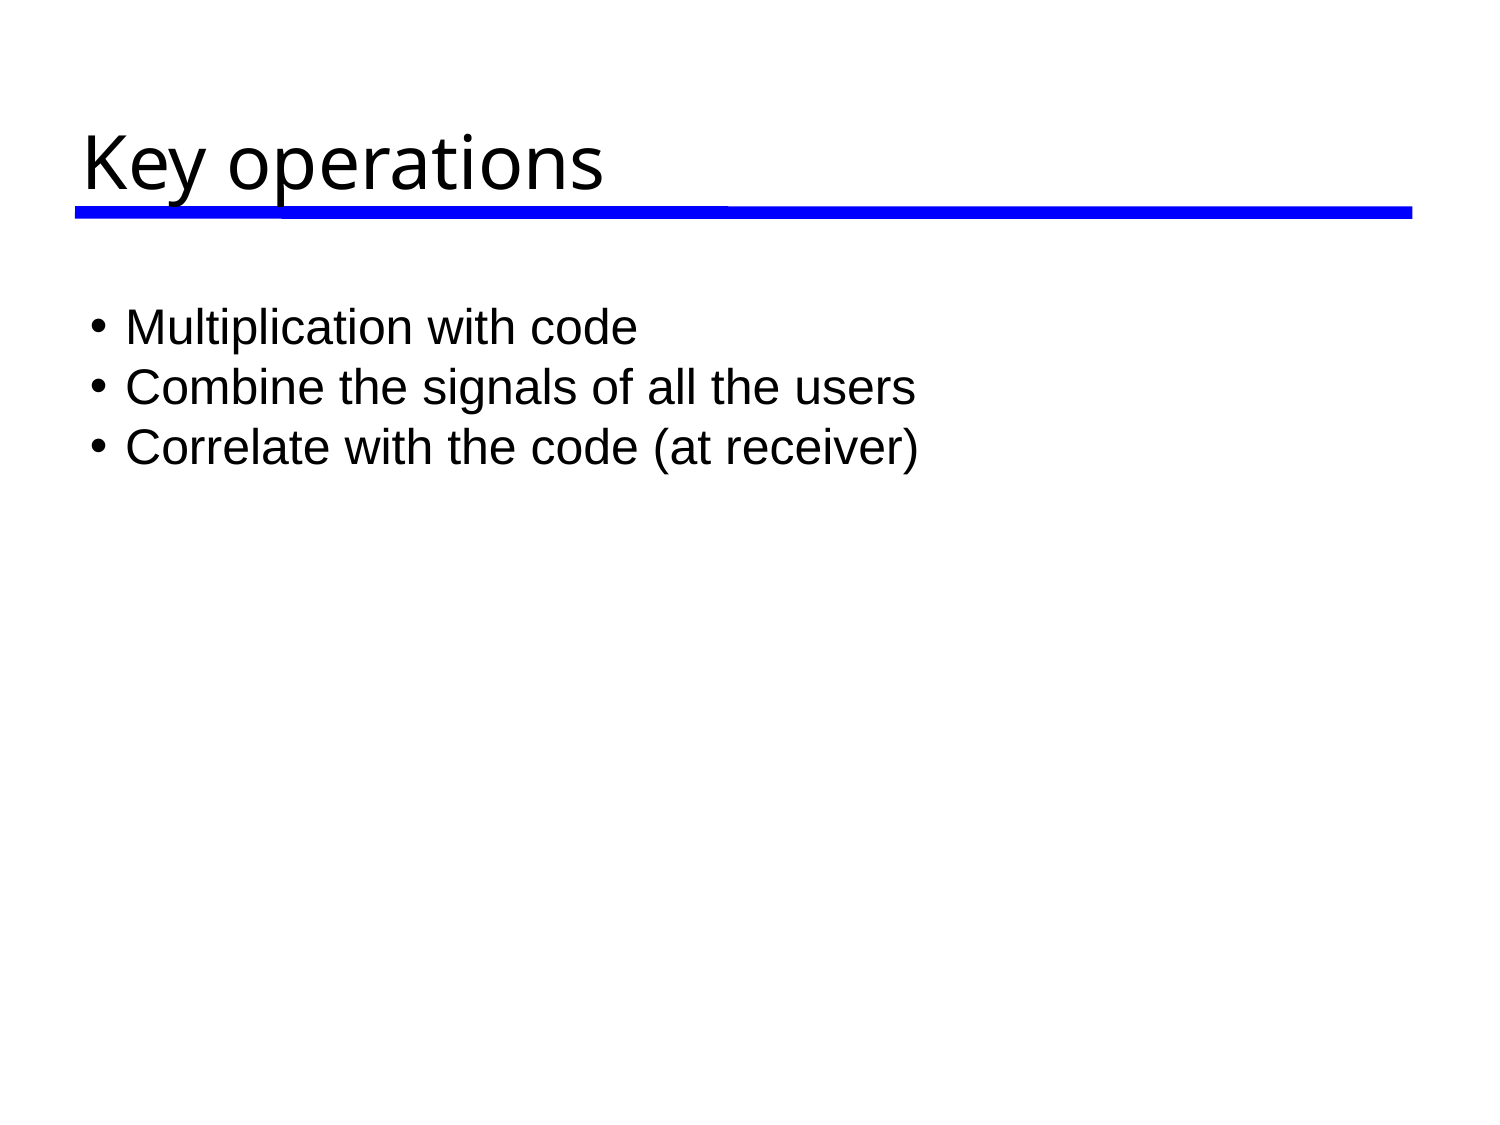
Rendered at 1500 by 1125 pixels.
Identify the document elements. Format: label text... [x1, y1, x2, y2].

text_box Multiplication with code Combine the signals of all the users Correlate with the code (at receiver) [74, 287, 1200, 483]
title Key operations [66, 24, 1413, 213]
